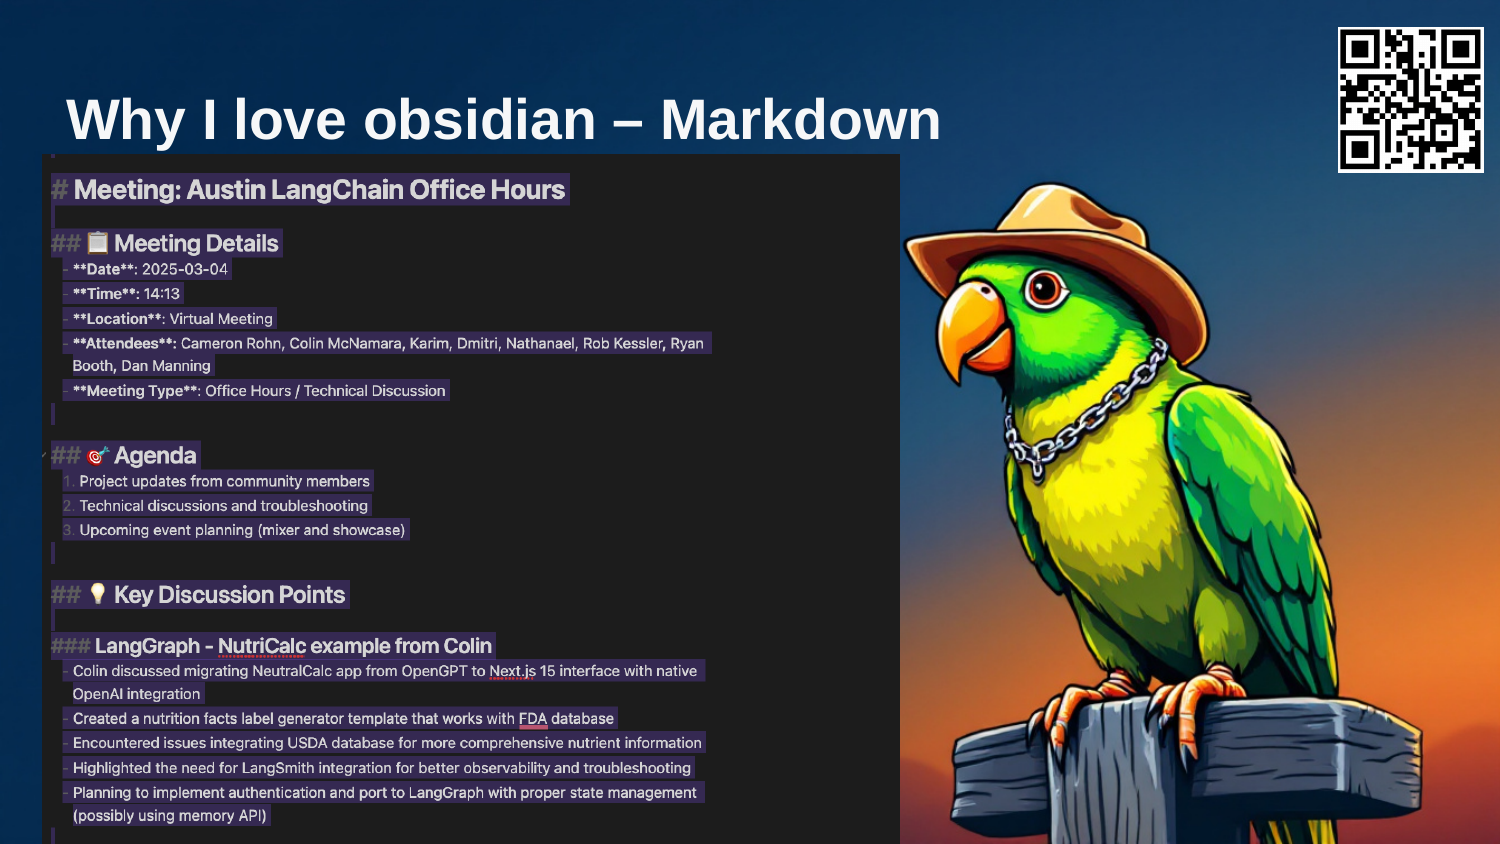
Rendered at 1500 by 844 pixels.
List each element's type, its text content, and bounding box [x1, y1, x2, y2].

picture [0, 0, 1500, 844]
title Why I love obsidian – Markdown [51, 72, 1333, 167]
